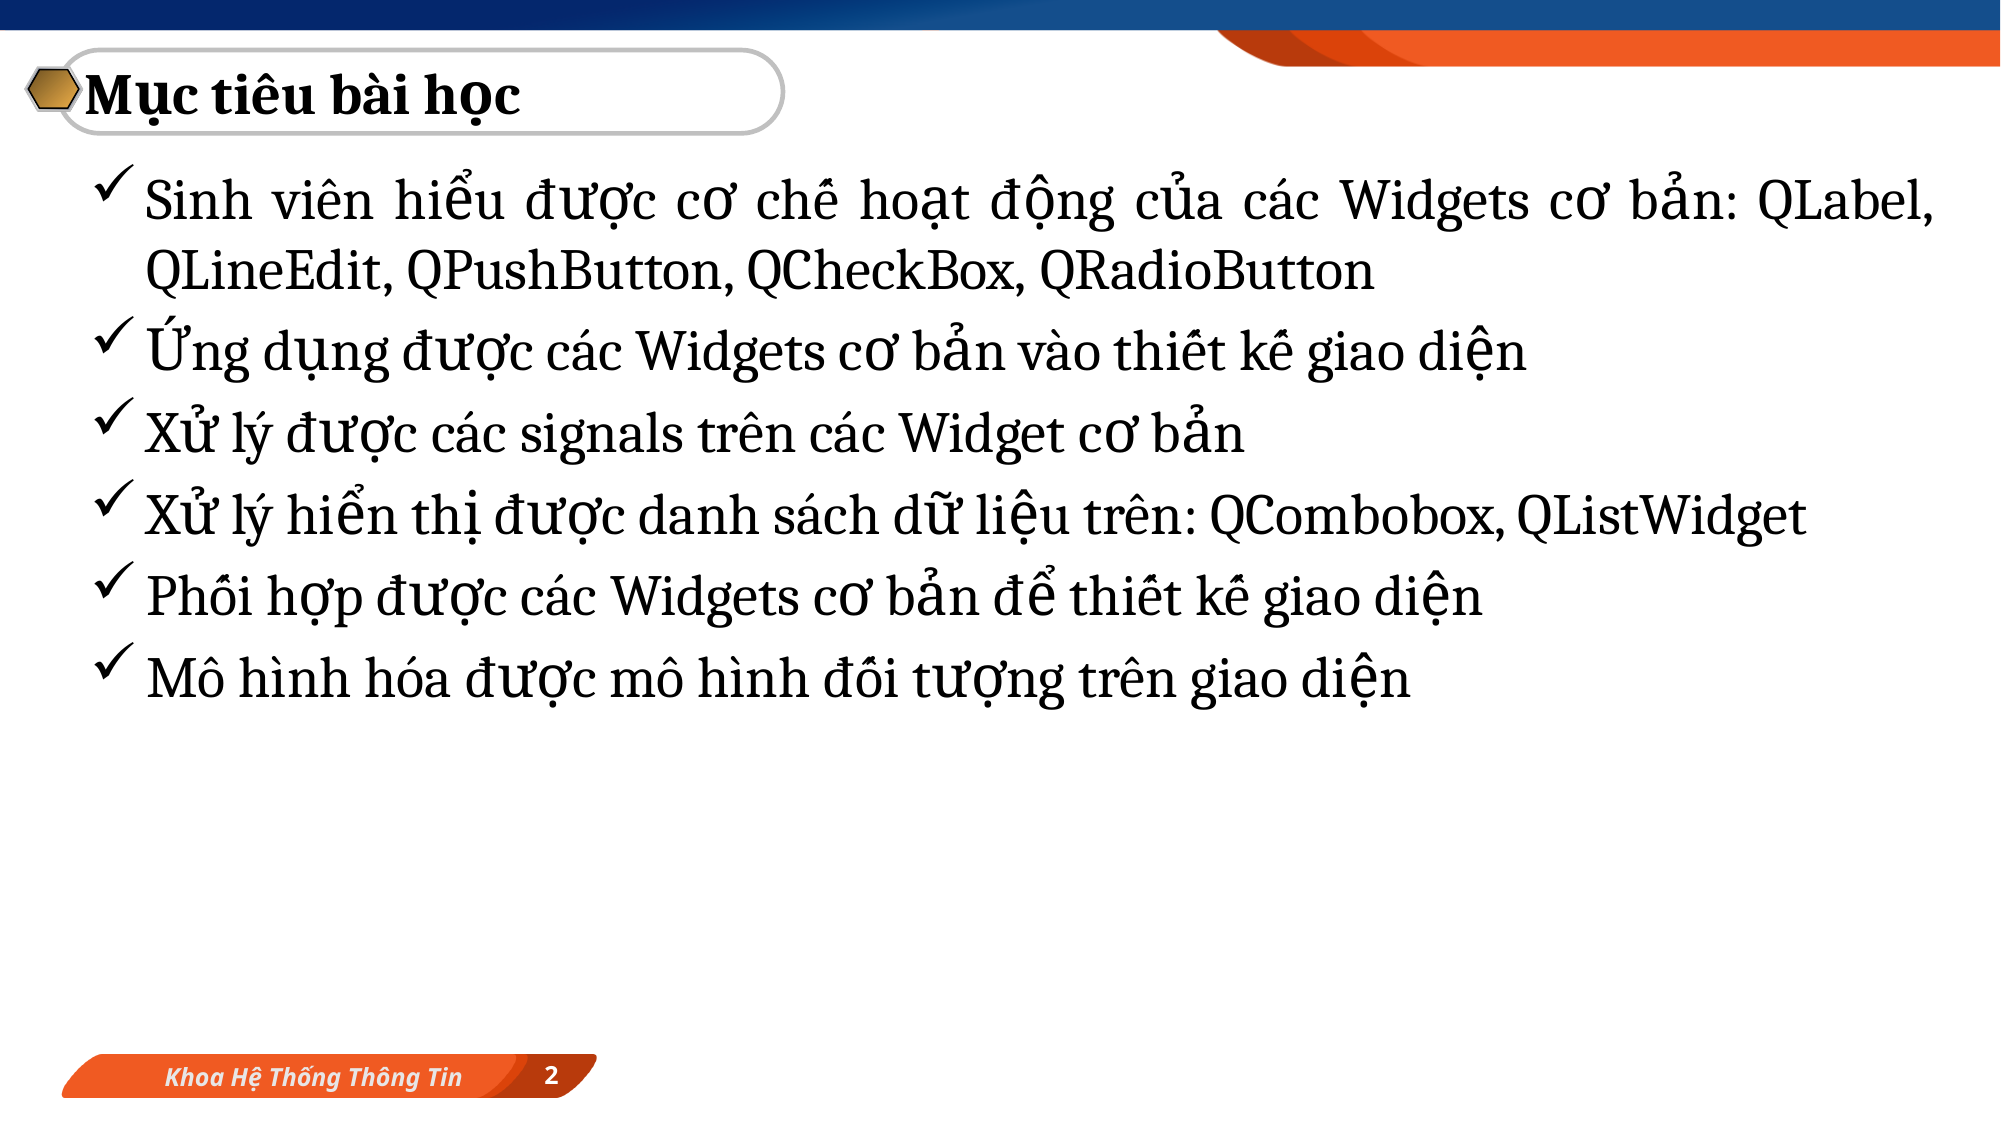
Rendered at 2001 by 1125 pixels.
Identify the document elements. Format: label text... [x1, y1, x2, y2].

text_box Sinh viên hiểu được cơ chế hoạt động của các Widgets cơ bản: QLabel, QLineEdit, QPushButton, QCheckBox, QRadioButton Ứng dụng được các Widgets cơ bản vào thiết kế giao diện Xử lý được các signals trên các Widget cơ bản Xử lý hiển thị được danh sách dữ liệu trên: QCombobox, QListWidget Phối hợp được các Widgets cơ bản để thiết kế giao diện Mô hình hóa được mô hình đối tượng trên giao diện [74, 153, 1950, 1015]
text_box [24, 49, 784, 134]
slide_number 2 [508, 1046, 574, 1106]
picture [34, 1017, 624, 1125]
picture [0, 0, 2001, 71]
footer Khoa Hệ Thống Thông Tin [119, 1054, 508, 1098]
